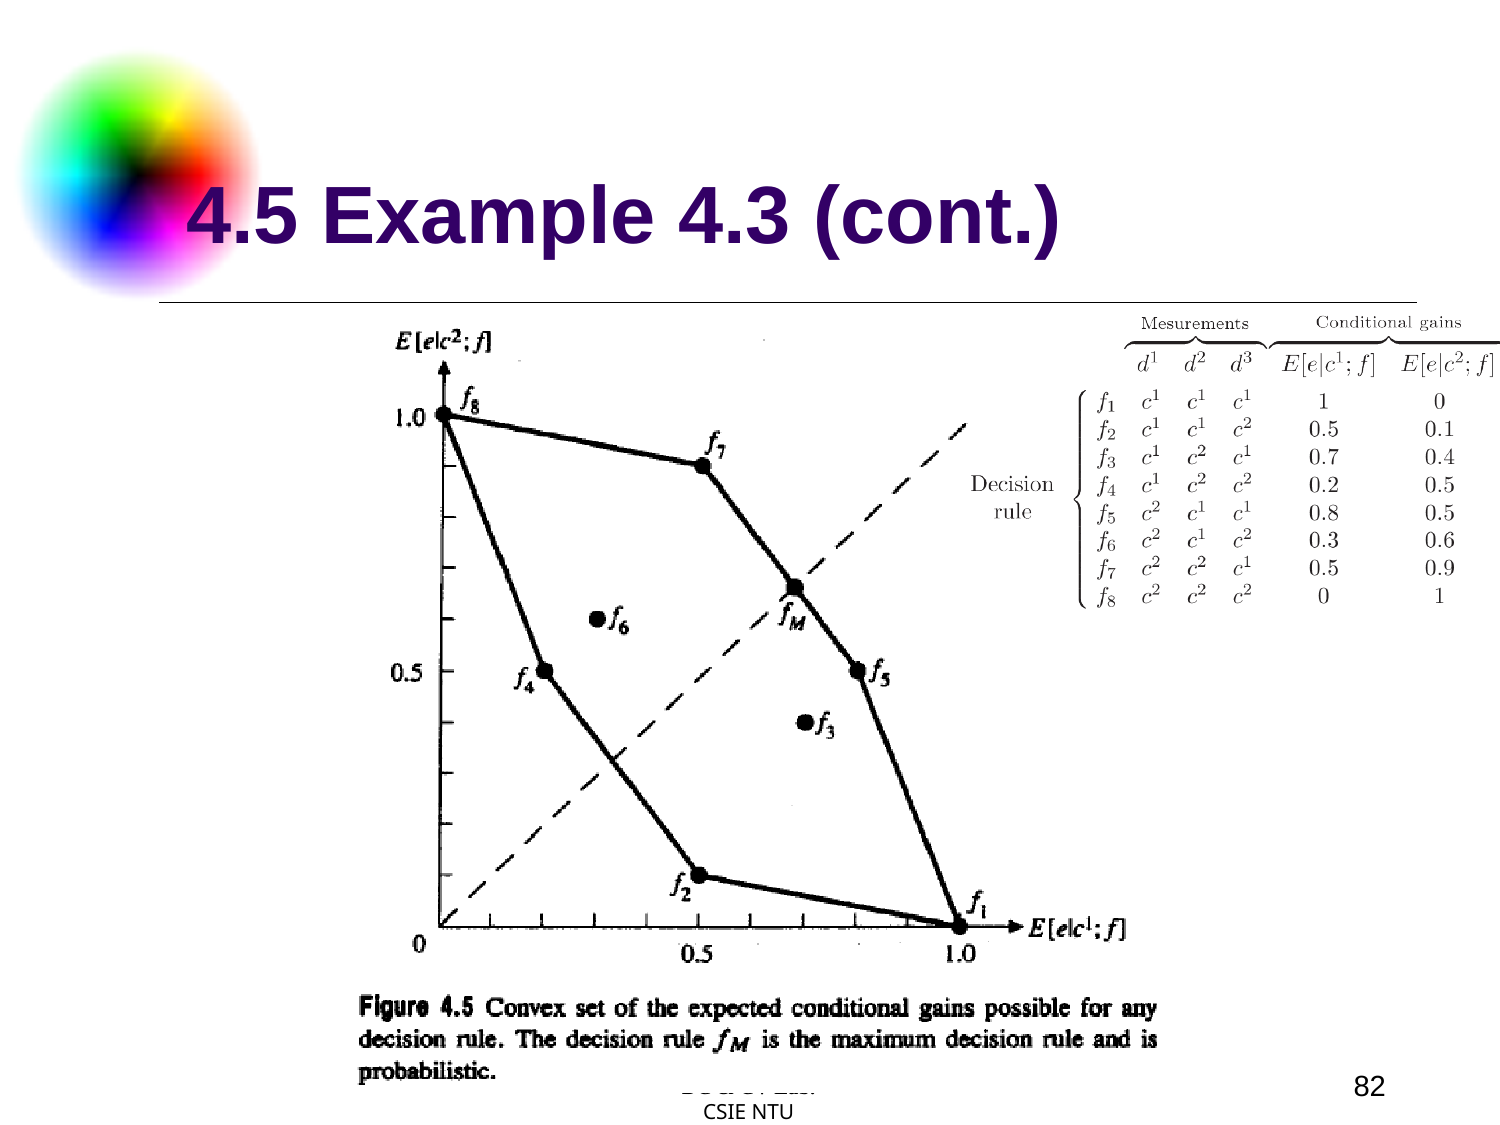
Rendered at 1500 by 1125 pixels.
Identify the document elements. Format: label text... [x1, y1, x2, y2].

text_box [969, 314, 1500, 610]
title 4.5 Example 4.3 (cont.) [171, 54, 1500, 268]
text_box ‹#› [1338, 1059, 1500, 1120]
picture [0, 42, 272, 318]
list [324, 314, 1199, 1093]
footer DC & CV Lab. CSIE NTU [511, 1101, 987, 1125]
